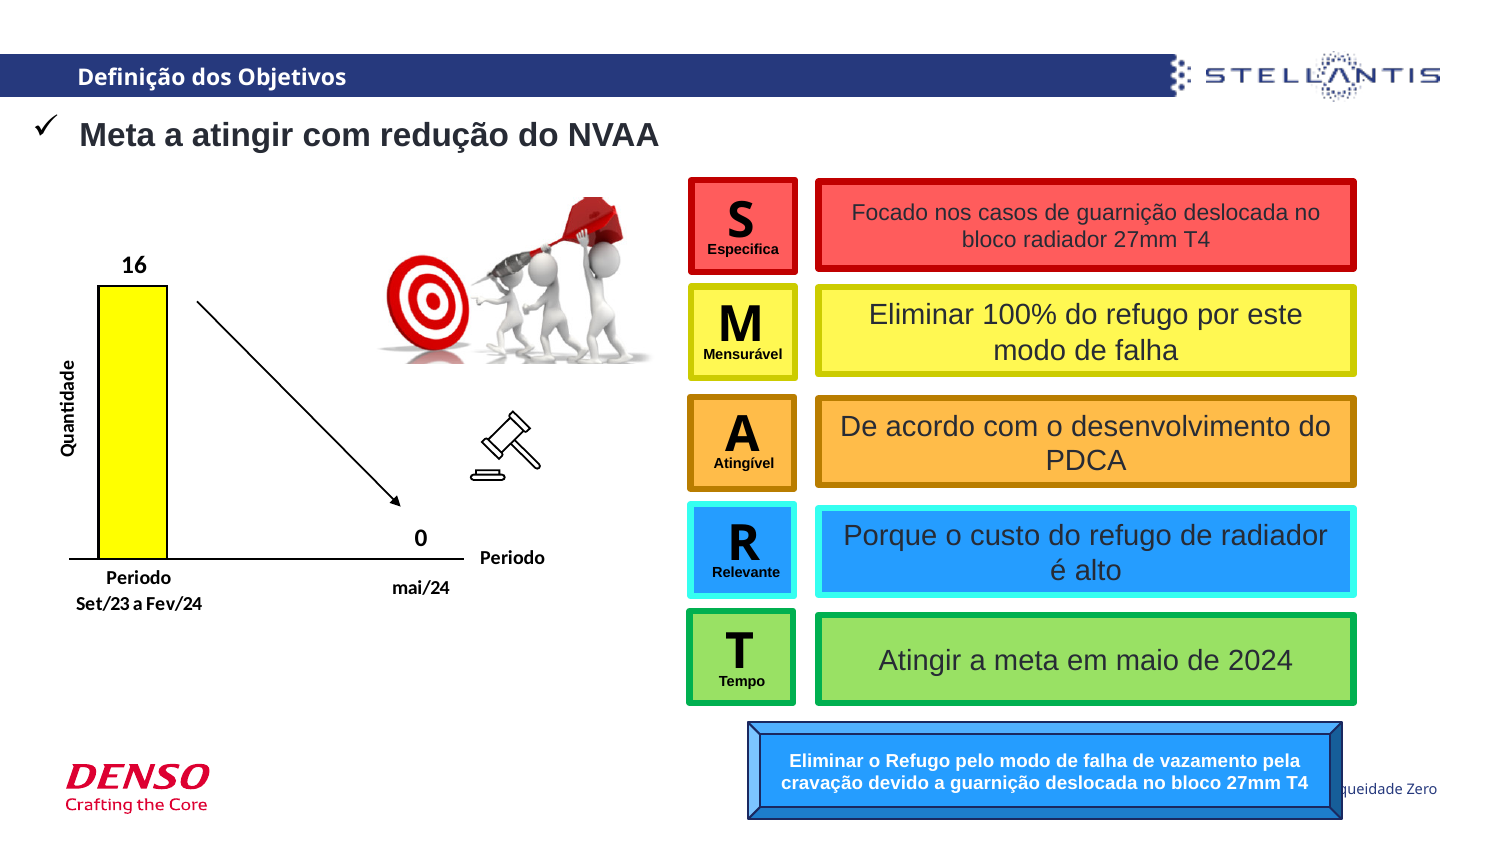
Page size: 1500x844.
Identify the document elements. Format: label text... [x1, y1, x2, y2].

picture [0, 54, 66, 97]
text_box Porque o custo do refugo de radiador é alto [816, 506, 1356, 597]
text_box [681, 179, 806, 703]
title Definição dos Objetivos [66, 54, 1113, 98]
text_box Eliminar o Refugo pelo modo de falha de vazamento pela cravação devido a guarnição deslocada no bloco 27mm T4 [746, 720, 1344, 821]
text_box Atingir a meta em maio de 2024 [816, 613, 1356, 705]
text_box Meta a atingir com redução do NVAA [17, 105, 1430, 161]
text_box Eliminar 100% do refugo por este modo de falha [816, 285, 1356, 376]
picture [1113, 54, 1191, 97]
picture [1206, 51, 1440, 102]
text_box De acordo com o desenvolvimento do PDCA [816, 396, 1356, 487]
text_box Focado nos casos de guarnição deslocada no bloco radiador 27mm T4 [816, 179, 1356, 271]
picture [16, 197, 657, 633]
